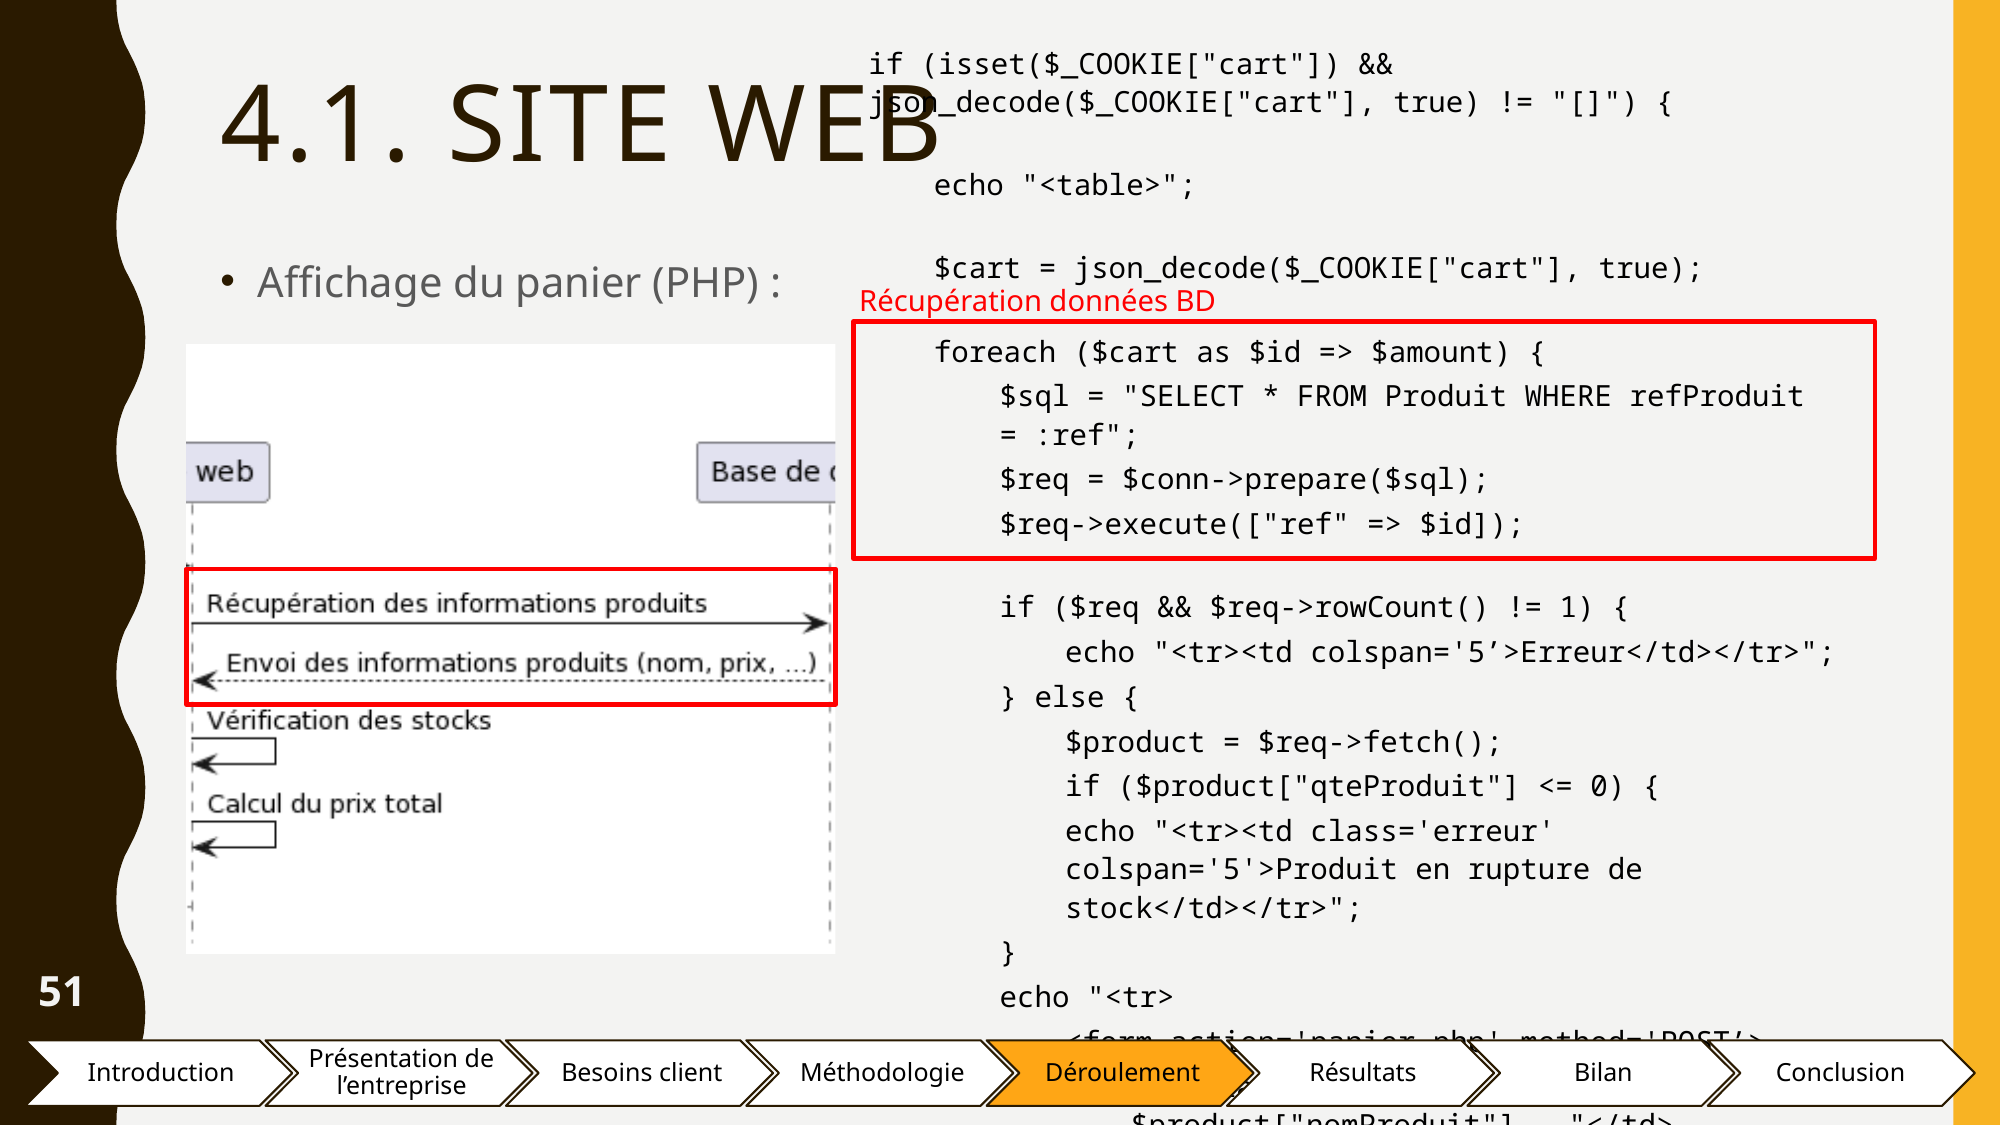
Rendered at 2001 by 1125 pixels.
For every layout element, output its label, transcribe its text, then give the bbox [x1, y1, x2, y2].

text_box if (isset($_COOKIE["cart"]) && json_decode($_COOKIE["cart"], true) != "[]") { echo "<table>"; $cart = json_decode($_COOKIE["cart"], true); foreach ($cart as $id => $amount) { $sql = "SELECT * FROM Produit WHERE refProduit = :ref"; $req = $conn->prepare($sql); $req->execute(["ref" => $id]); if ($req && $req->rowCount() != 1) { echo "<tr><td colspan='5’>Erreur</td></tr>"; } else { $product = $req->fetch(); if ($product["qteProduit"] <= 0) { echo "<tr><td class='erreur' colspan='5'>Produit en rupture de stock</td></tr>"; } echo "<tr> <form action='panier.php' method='POST’> <td class='nom'>" . $product["nomProduit"] . "</td> <td class='couleur'>" . $product["couleurProduit"] . "</td> <td class='taille'>" . $product["tailleProduit"] . "</td> <td class='prix'>" . $product["prixProduit"] . " €</td> <td class='quantite'> - " . $amount . " + </td> </form> </tr>"; } echo "</table>"; } [853, 34, 1875, 271]
title 4.1. Site web [205, 62, 853, 196]
picture [186, 344, 836, 954]
text_box if (isset($_COOKIE["cart"]) && json_decode($_COOKIE["cart"], true) != "[]") { echo "<table>"; $cart = json_decode($_COOKIE["cart"], true); foreach ($cart as $id => $amount) { $sql = "SELECT * FROM Produit WHERE refProduit = :ref"; $req = $conn->prepare($sql); $req->execute(["ref" => $id]); if ($req && $req->rowCount() != 1) { echo "<tr><td colspan='5’>Erreur</td></tr>"; } else { $product = $req->fetch(); if ($product["qteProduit"] <= 0) { echo "<tr><td class='erreur' colspan='5'>Produit en rupture de stock</td></tr>"; } echo "<tr> <form action='panier.php' method='POST’> <td class='nom'>" . $product["nomProduit"] . "</td> <td class='couleur'>" . $product["couleurProduit"] . "</td> <td class='taille'>" . $product["tailleProduit"] . "</td> <td class='prix'>" . $product["prixProduit"] . " €</td> <td class='quantite'> - " . $amount . " + </td> </form> </tr>"; } echo "</table>"; } [853, 560, 1875, 1018]
text_box [852, 328, 1876, 560]
slide_number 51 [12, 961, 113, 1027]
text_box Récupération données BD [844, 271, 1896, 328]
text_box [24, 1040, 1975, 1106]
text_box Affichage du panier (PHP) : [205, 243, 853, 322]
